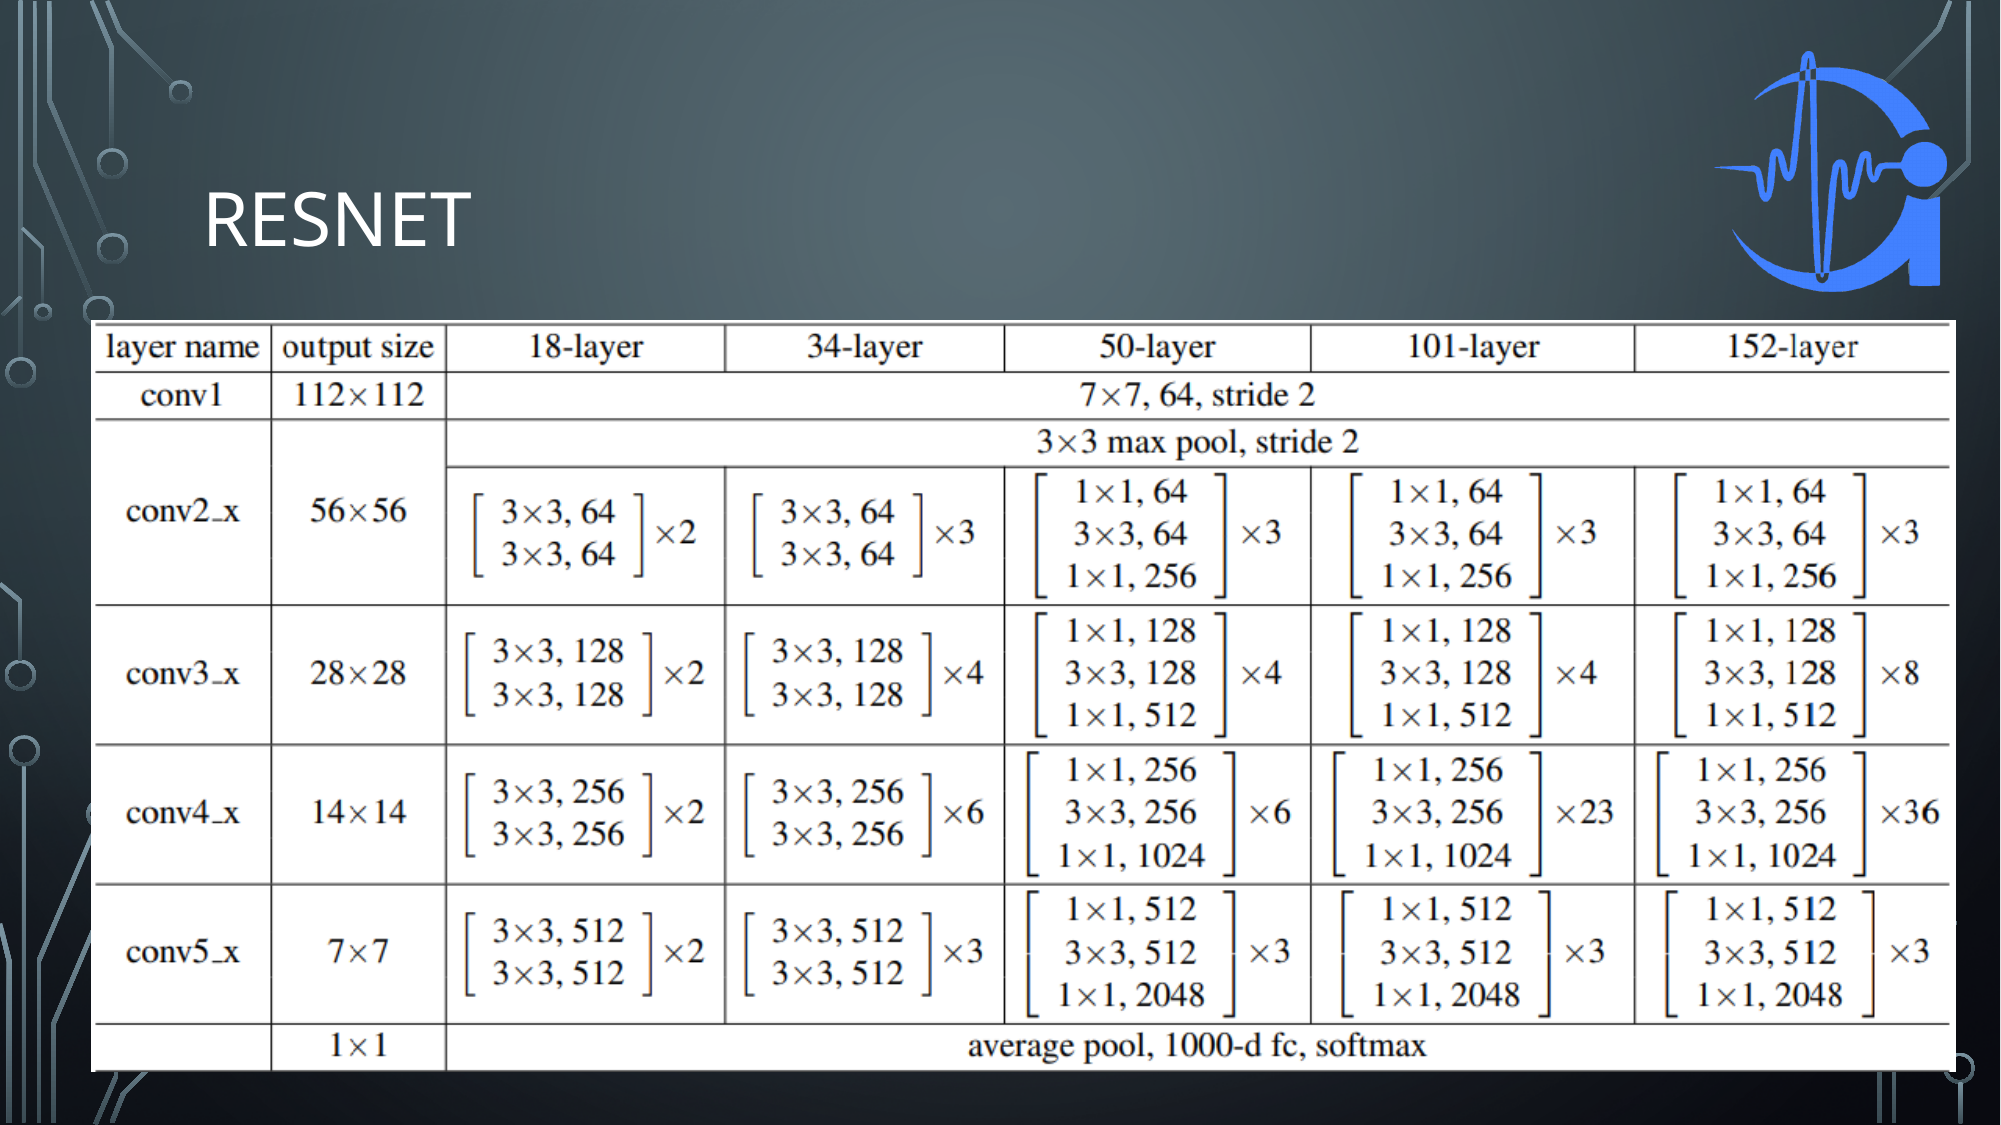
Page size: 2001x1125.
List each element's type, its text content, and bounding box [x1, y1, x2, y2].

title Resnet [187, 101, 1714, 319]
picture [91, 319, 1957, 1072]
picture [1714, 51, 1947, 292]
